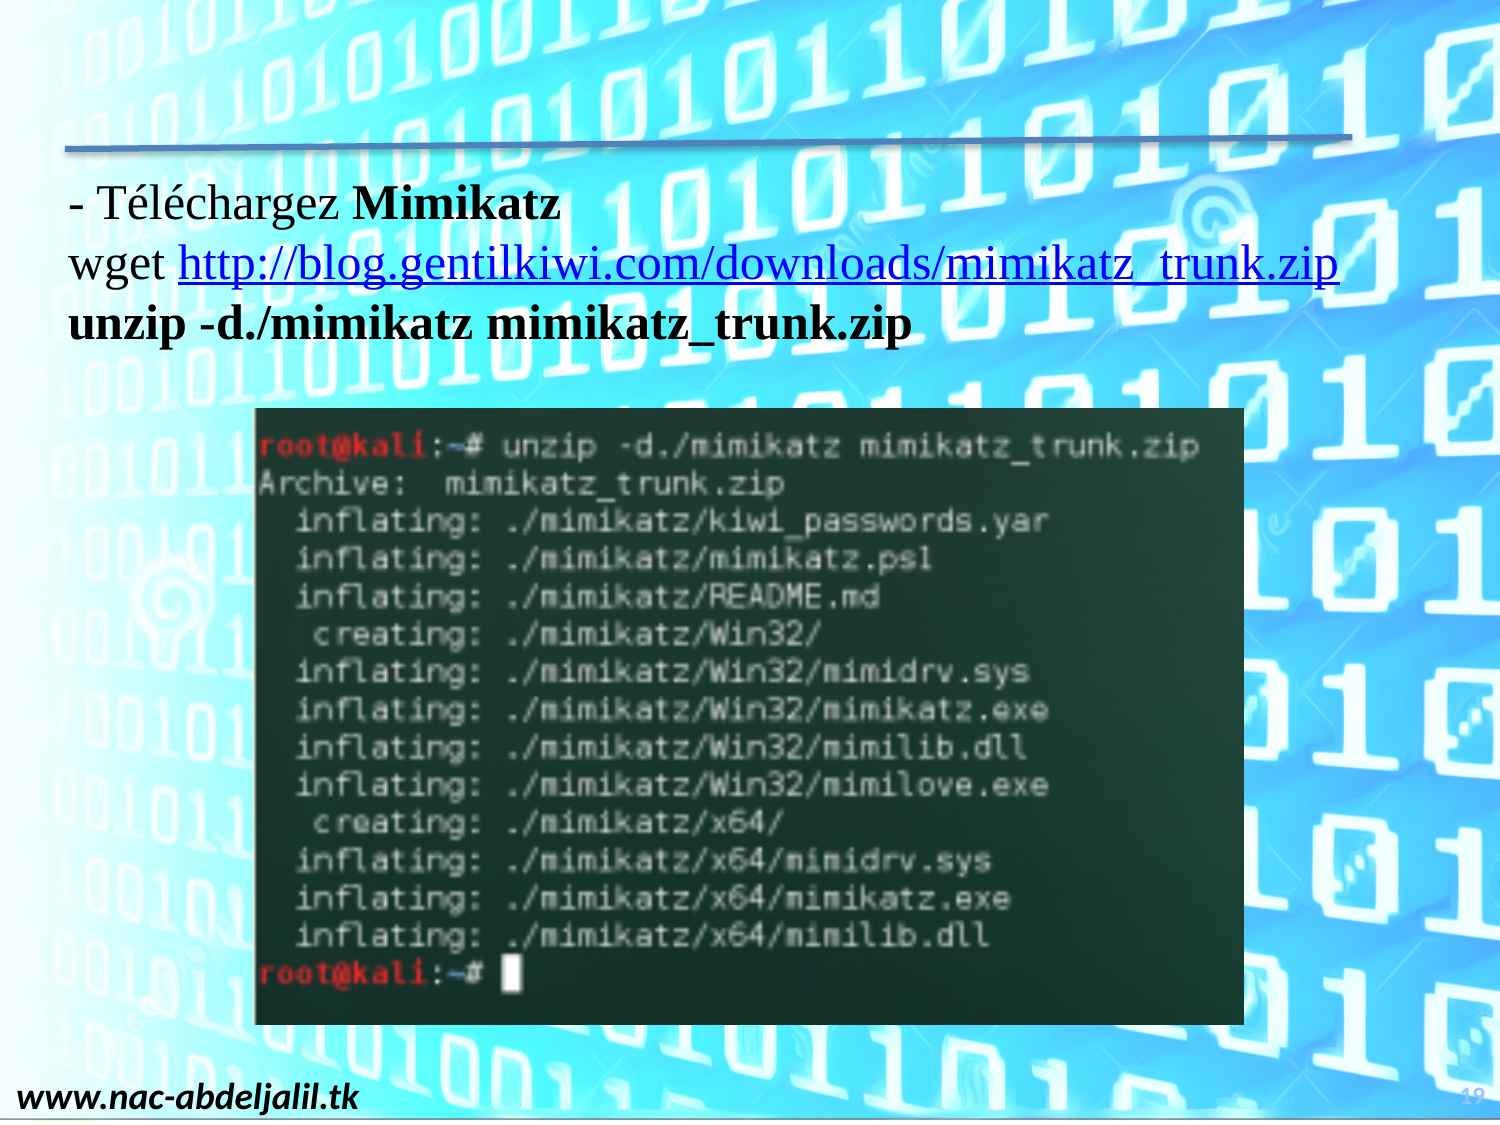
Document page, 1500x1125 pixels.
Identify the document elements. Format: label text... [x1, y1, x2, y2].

text_box - Téléchargez Mimikatz wget http://blog.gentilkiwi.com/downloads/mimikatz_trunk.zip unzip -d./mimikatz mimikatz_trunk.zip [53, 161, 1500, 357]
slide_number 19 [1149, 1065, 1500, 1125]
picture [0, 0, 1500, 1125]
